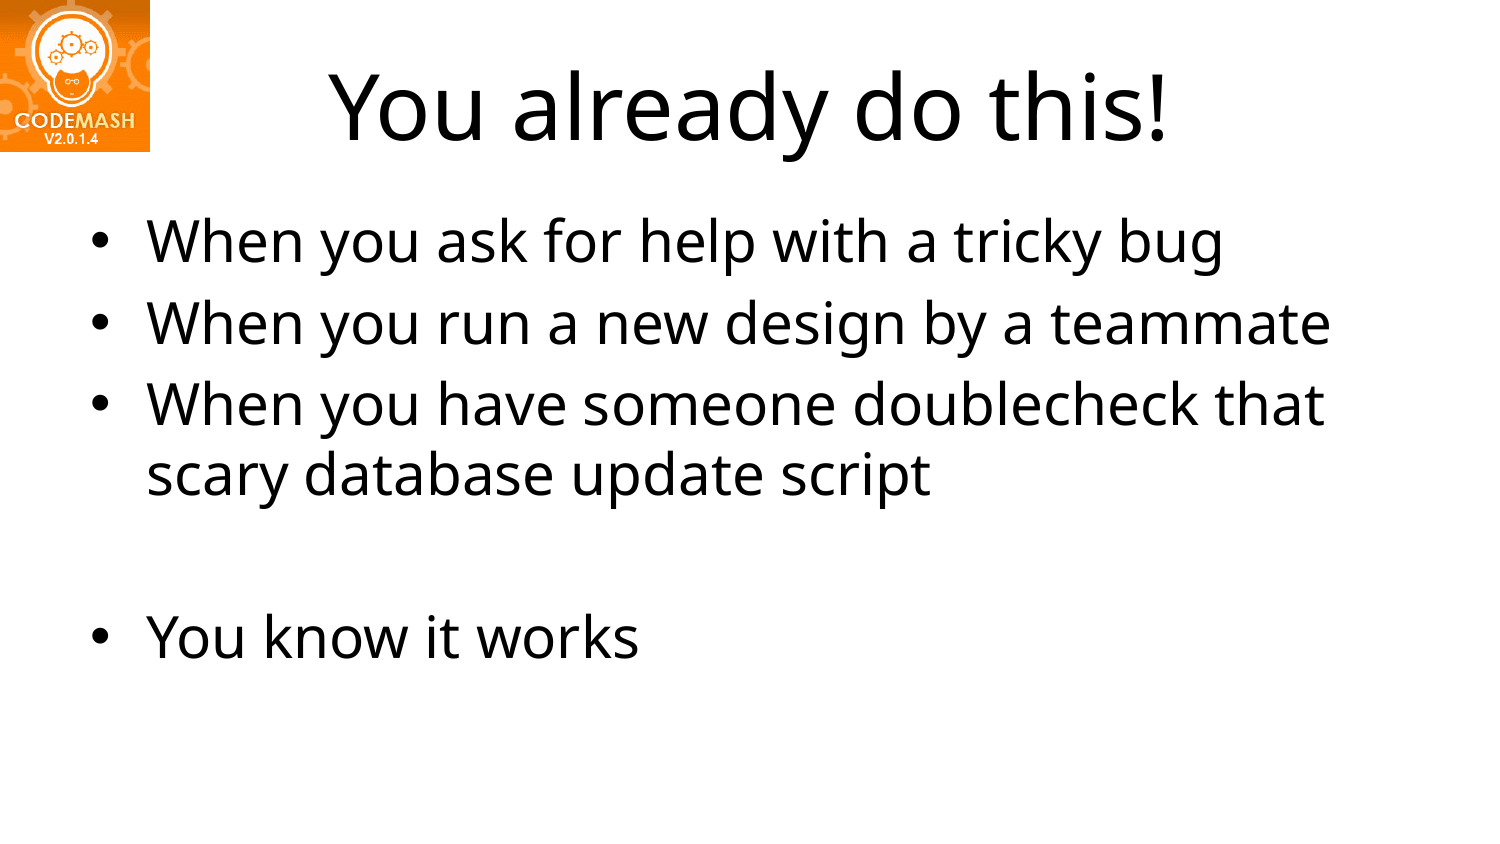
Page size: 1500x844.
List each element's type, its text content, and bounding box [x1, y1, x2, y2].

picture [0, 0, 150, 152]
title You already do this! [75, 33, 1425, 175]
list When you ask for help with a tricky bug When you run a new design by a teammate When you have someone doublecheck that scary database update script You know it works [75, 196, 1425, 754]
